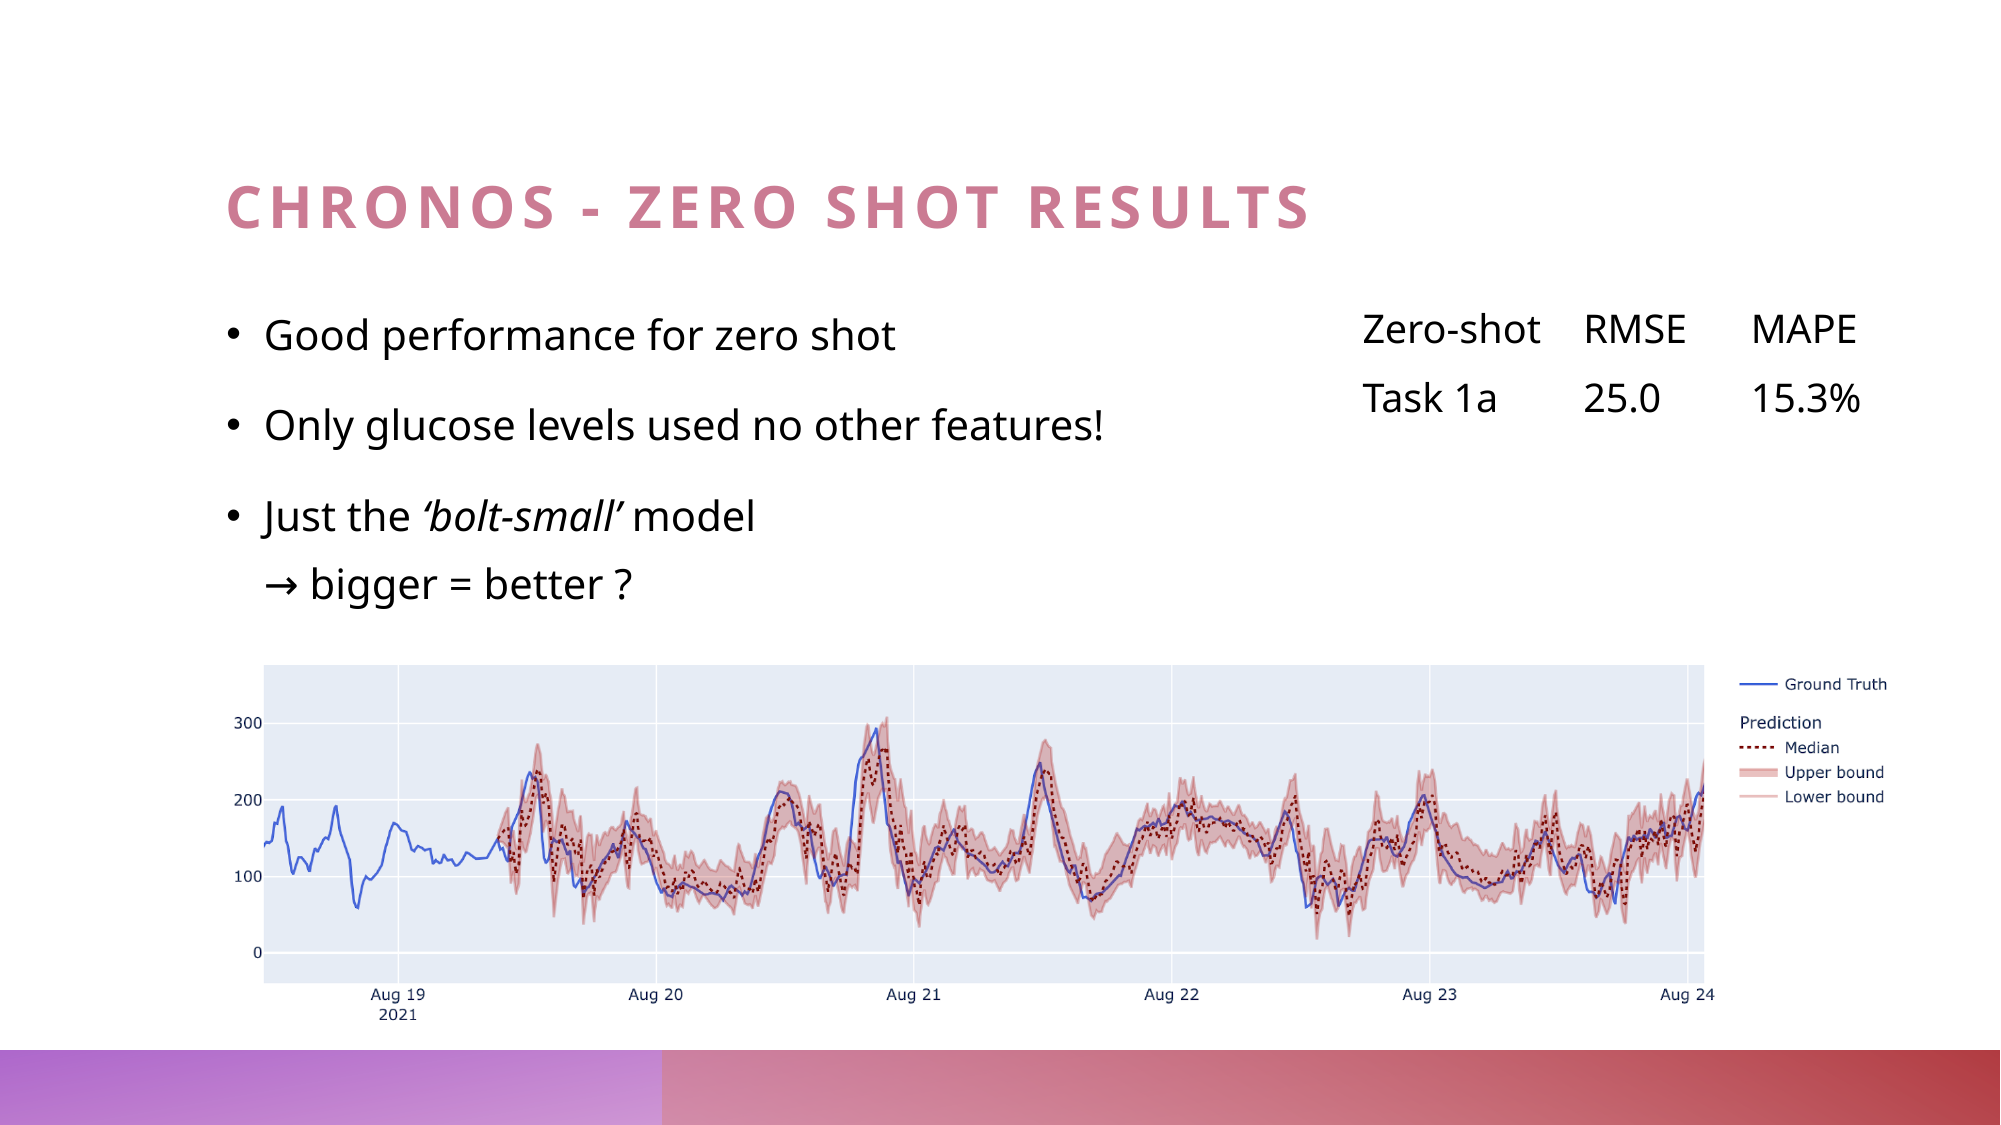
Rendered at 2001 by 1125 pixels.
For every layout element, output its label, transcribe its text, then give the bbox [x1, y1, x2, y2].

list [225, 665, 1905, 1036]
title CHRONOS - ZERO SHOT RESULTS [225, 130, 1905, 280]
text_box Good performance for zero shot Only glucose levels used no other features! Just the ‘bolt-small’ model → bigger = better ? [224, 293, 1905, 996]
